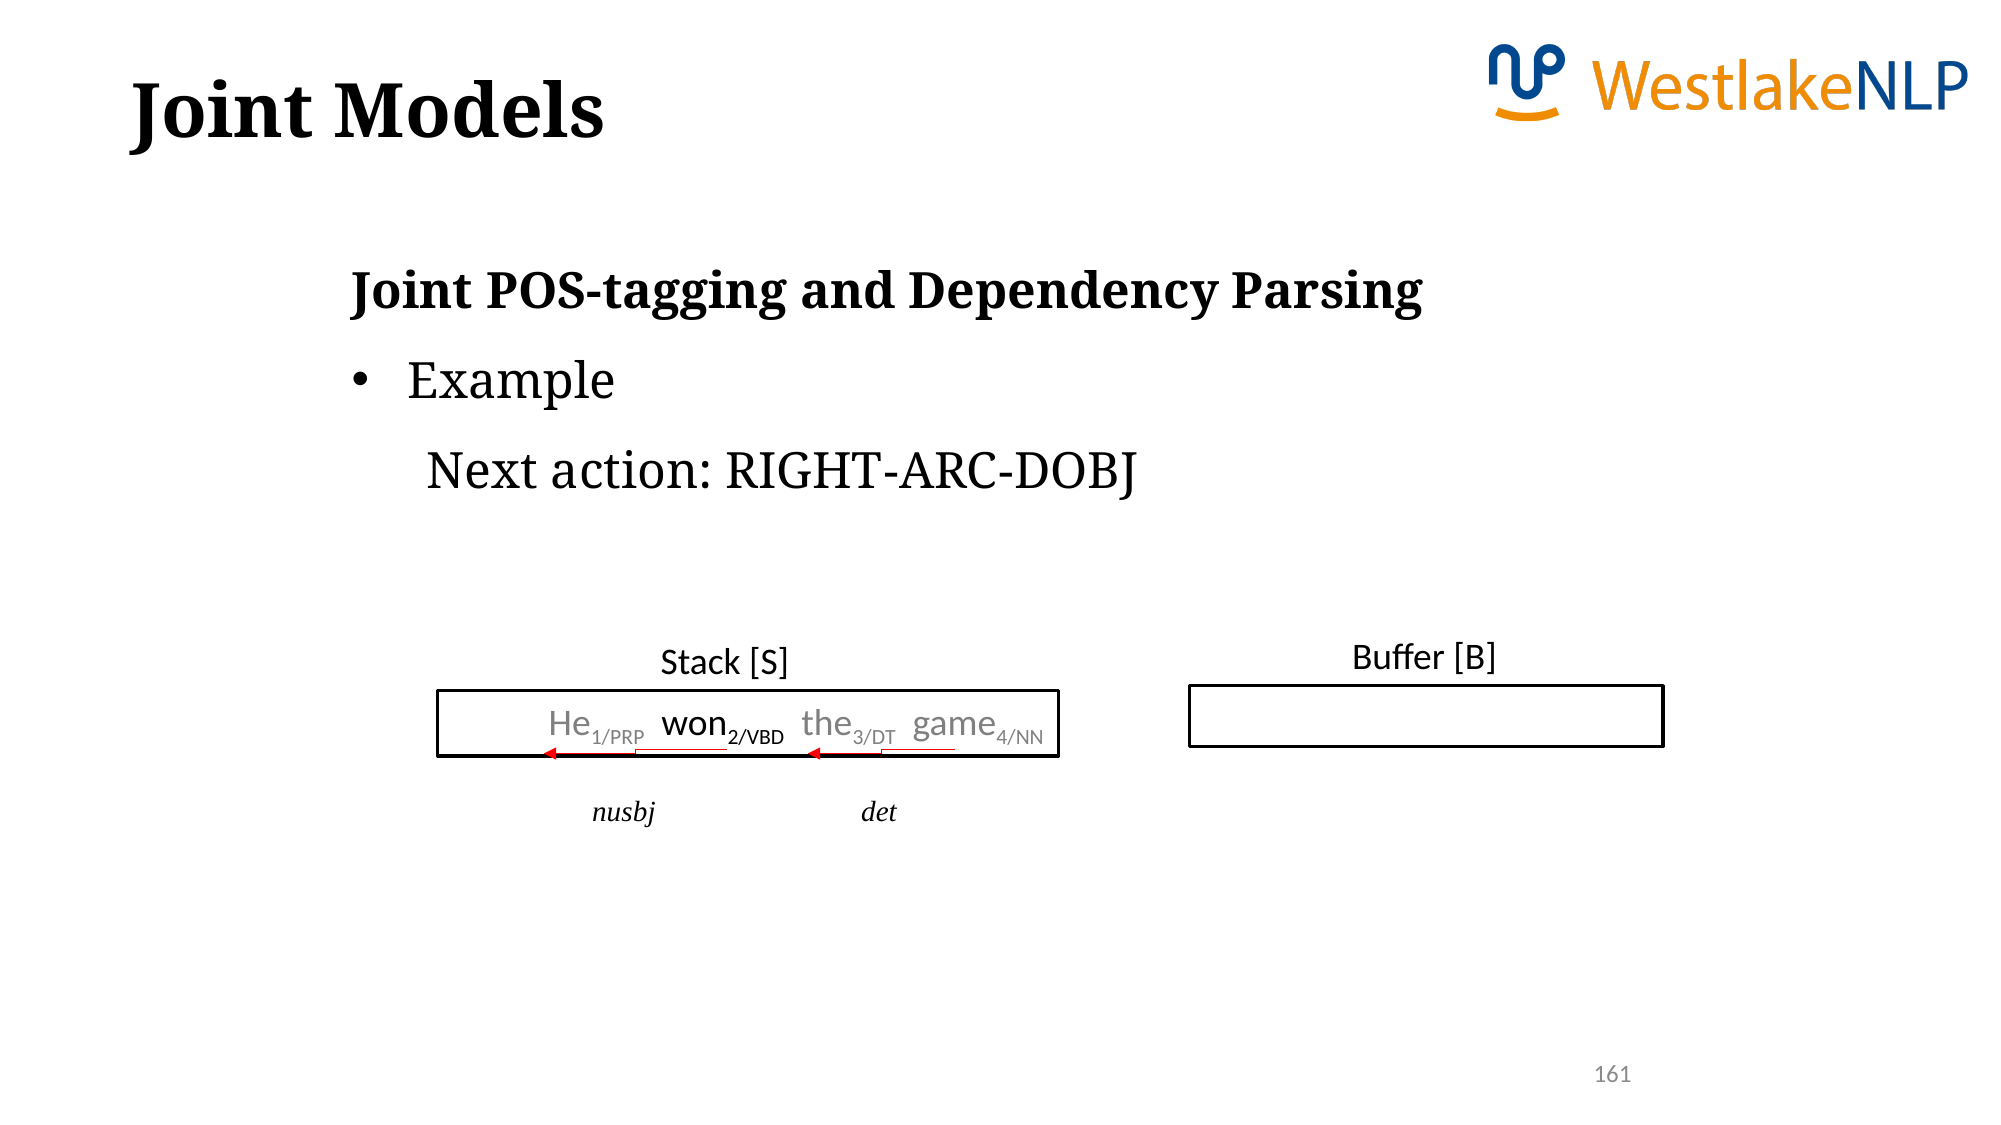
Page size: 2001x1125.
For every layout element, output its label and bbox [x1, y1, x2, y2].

text_box [1189, 625, 1664, 747]
picture [1459, 0, 2000, 170]
text_box [336, 221, 1664, 506]
text_box [117, 55, 1295, 161]
slide_number [1309, 1042, 1647, 1103]
text_box [437, 629, 1059, 836]
